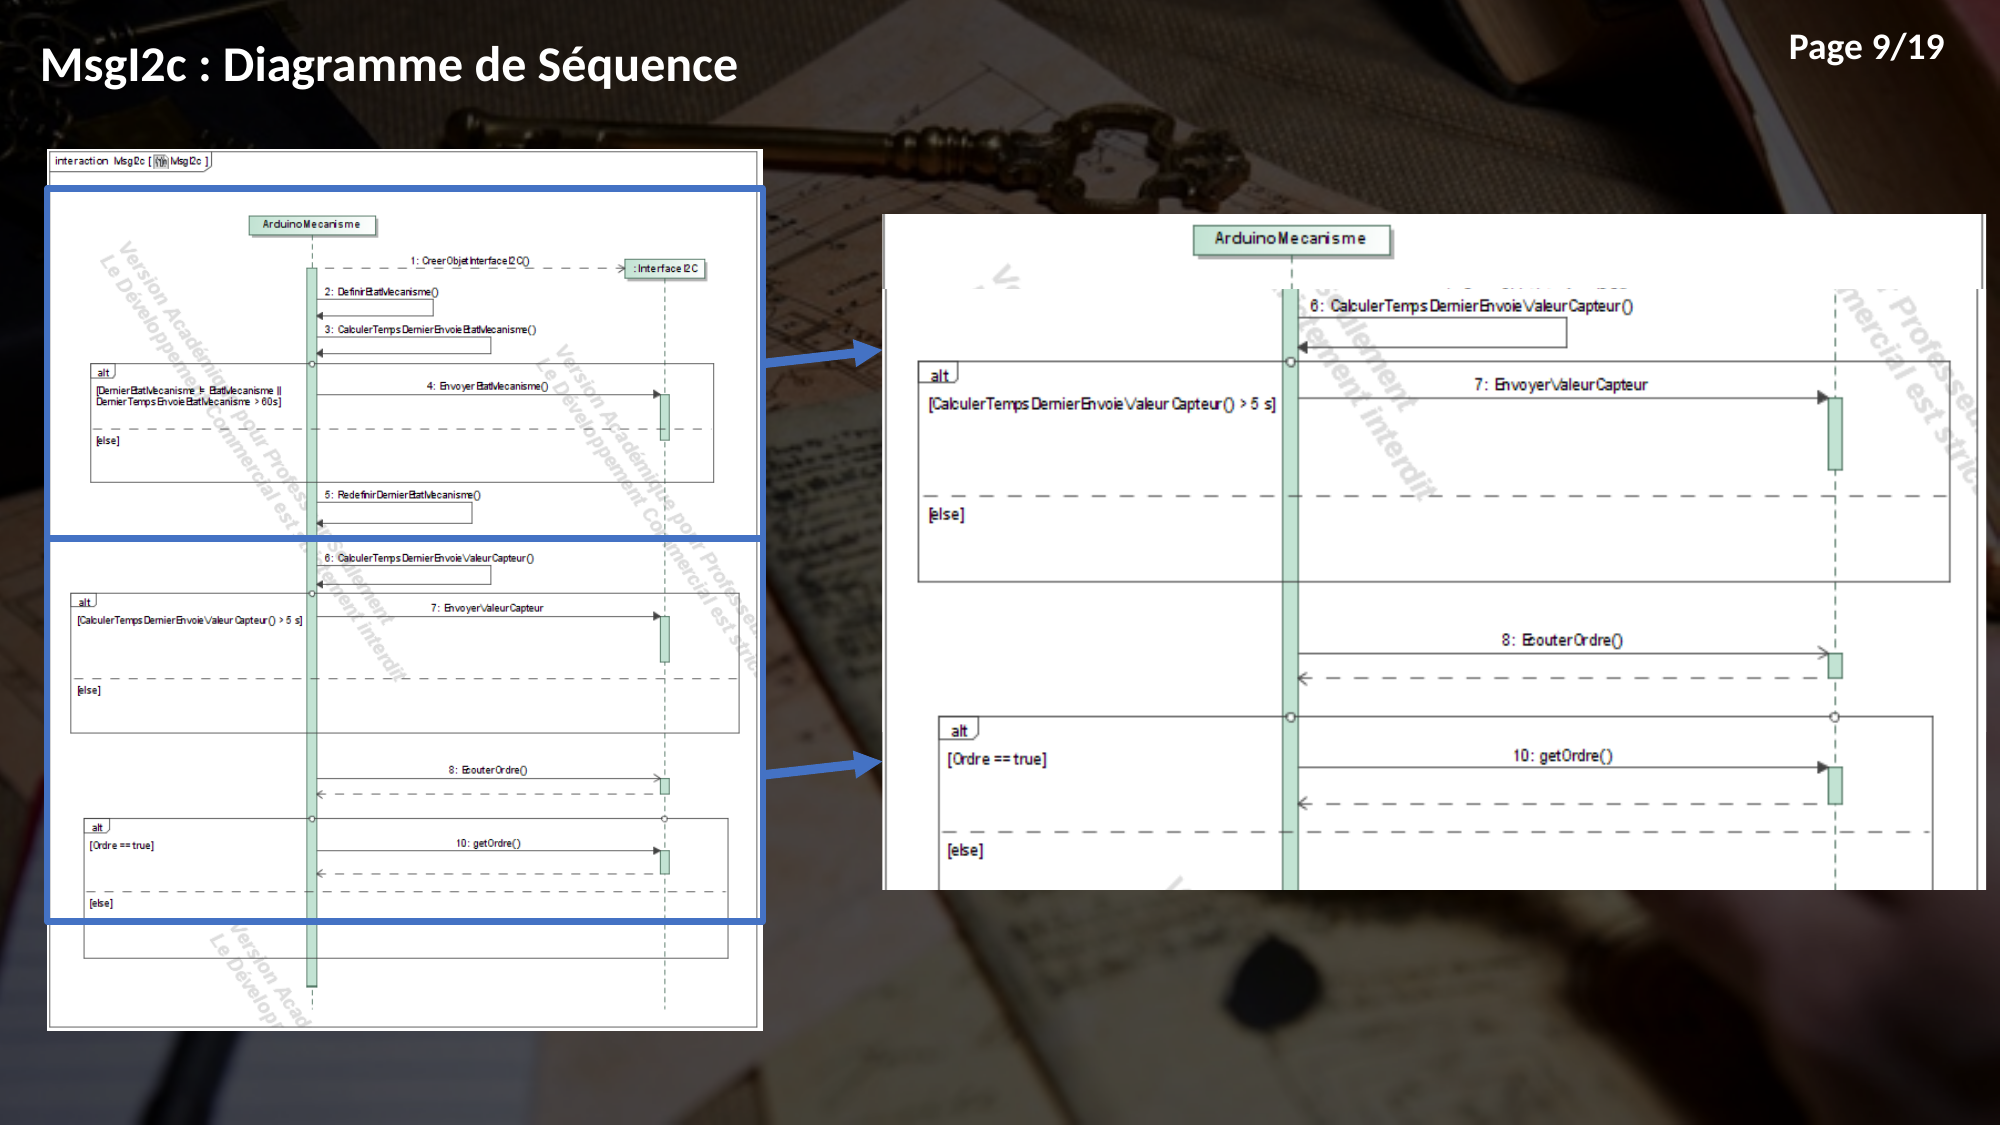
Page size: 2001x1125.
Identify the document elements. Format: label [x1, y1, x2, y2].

text_box [762, 761, 882, 775]
picture [0, 0, 2000, 1125]
text_box [762, 349, 882, 364]
